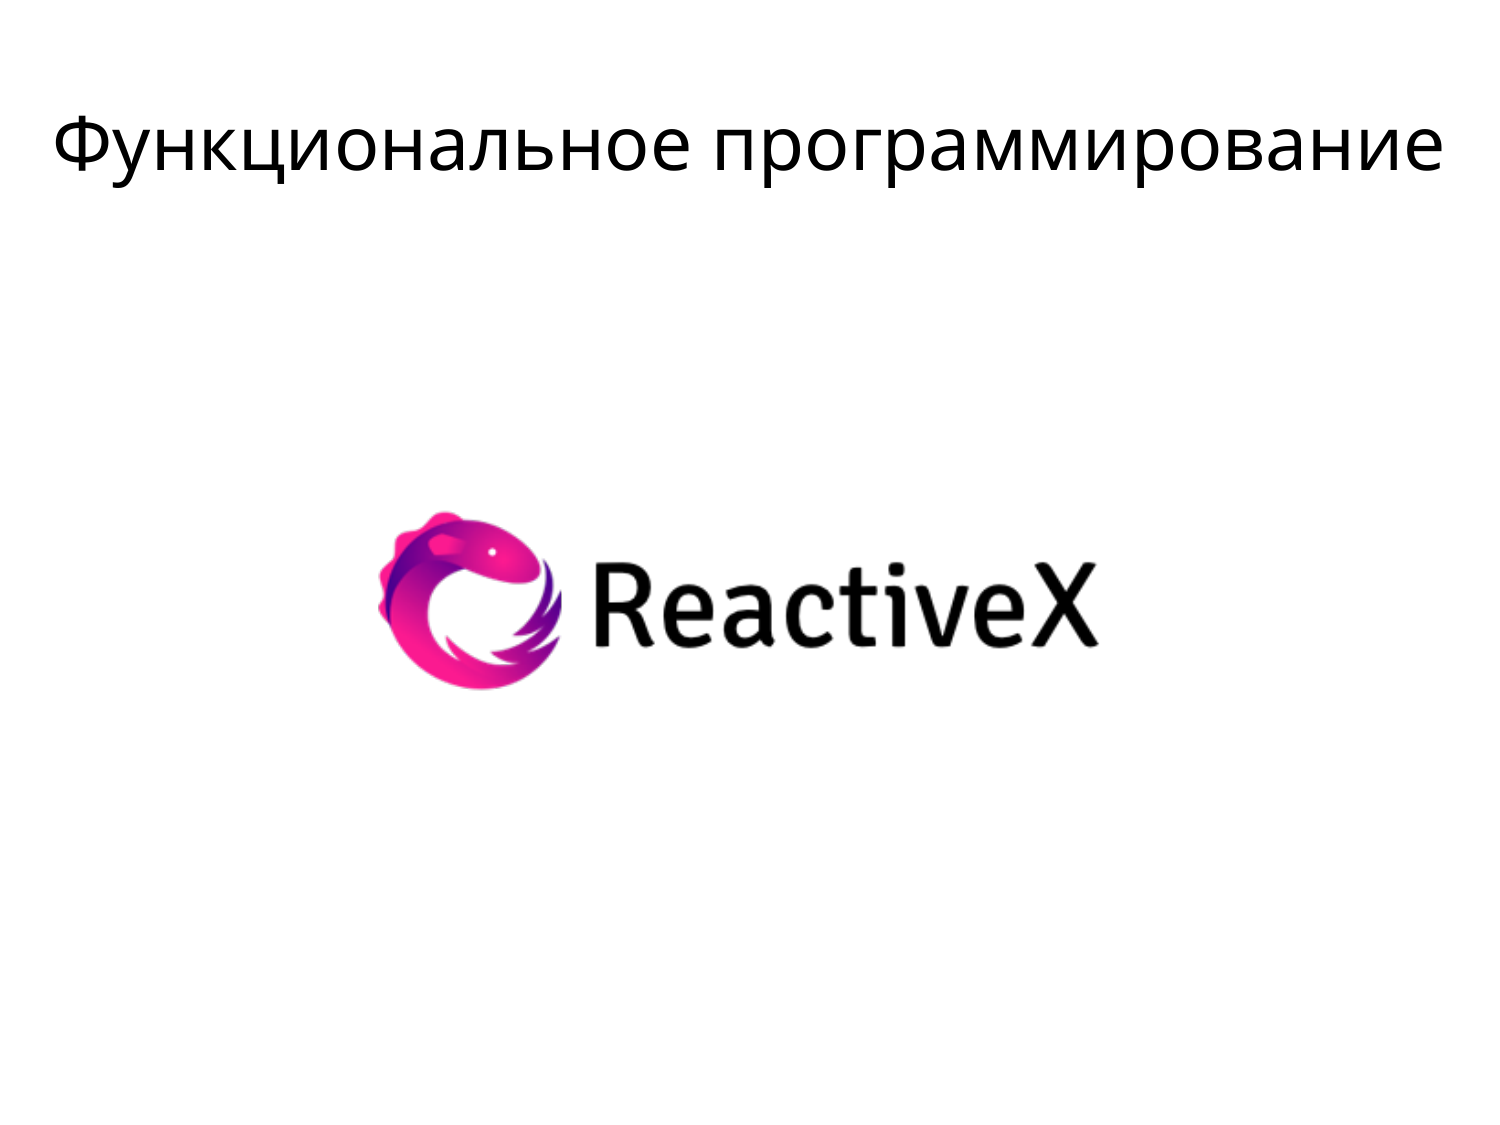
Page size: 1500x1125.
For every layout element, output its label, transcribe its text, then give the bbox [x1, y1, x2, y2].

text_box Функциональное программирование [37, 88, 1462, 194]
picture [293, 378, 1207, 835]
